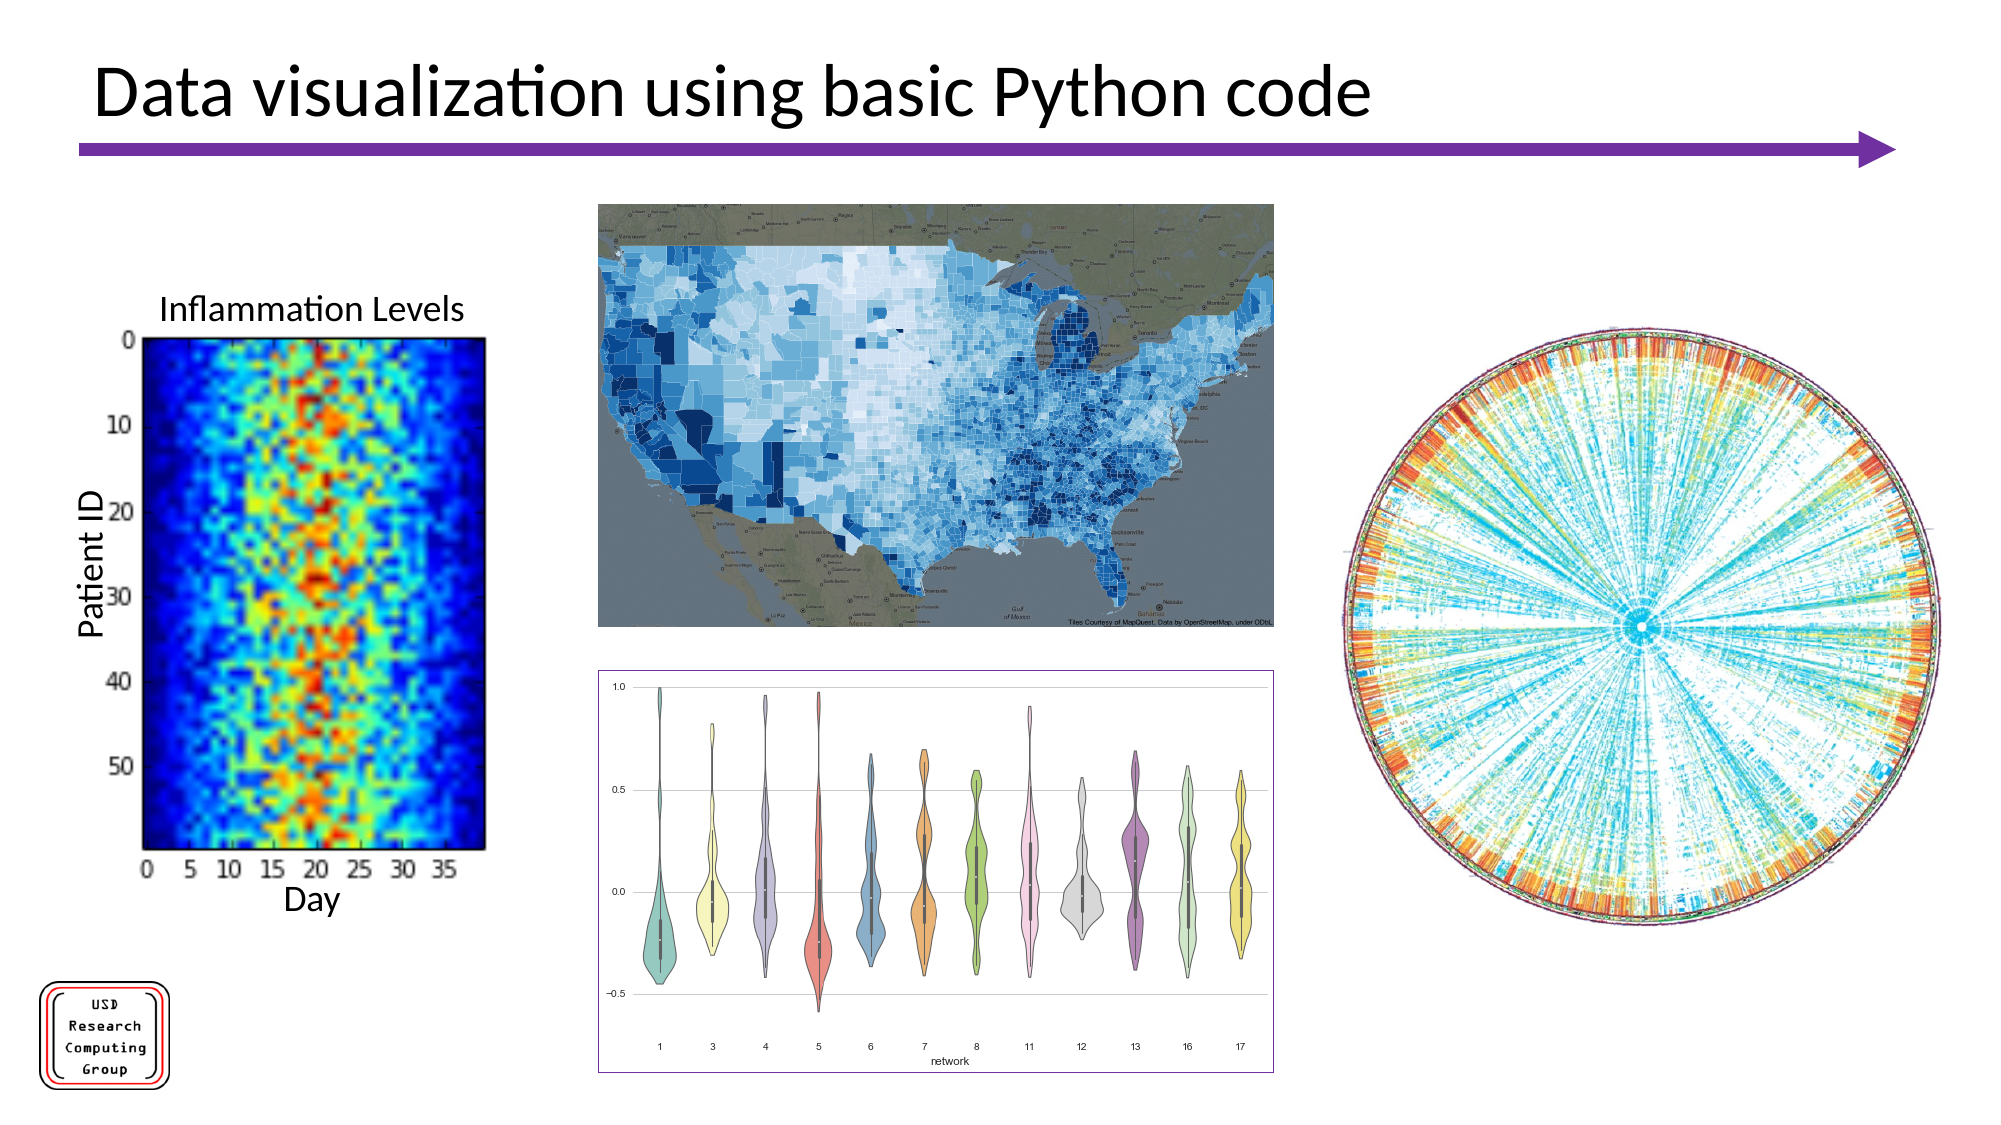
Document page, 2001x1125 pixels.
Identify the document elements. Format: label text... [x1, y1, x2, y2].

picture [1341, 326, 1942, 927]
text_box Patient ID [57, 475, 90, 654]
picture [598, 670, 1274, 1073]
text_box Data visualization using basic Python code [79, 34, 1800, 140]
picture [90, 315, 498, 897]
text_box Day [268, 897, 356, 926]
text_box Inflammation Levels [144, 276, 481, 315]
picture [39, 981, 170, 1090]
picture [598, 204, 1274, 627]
